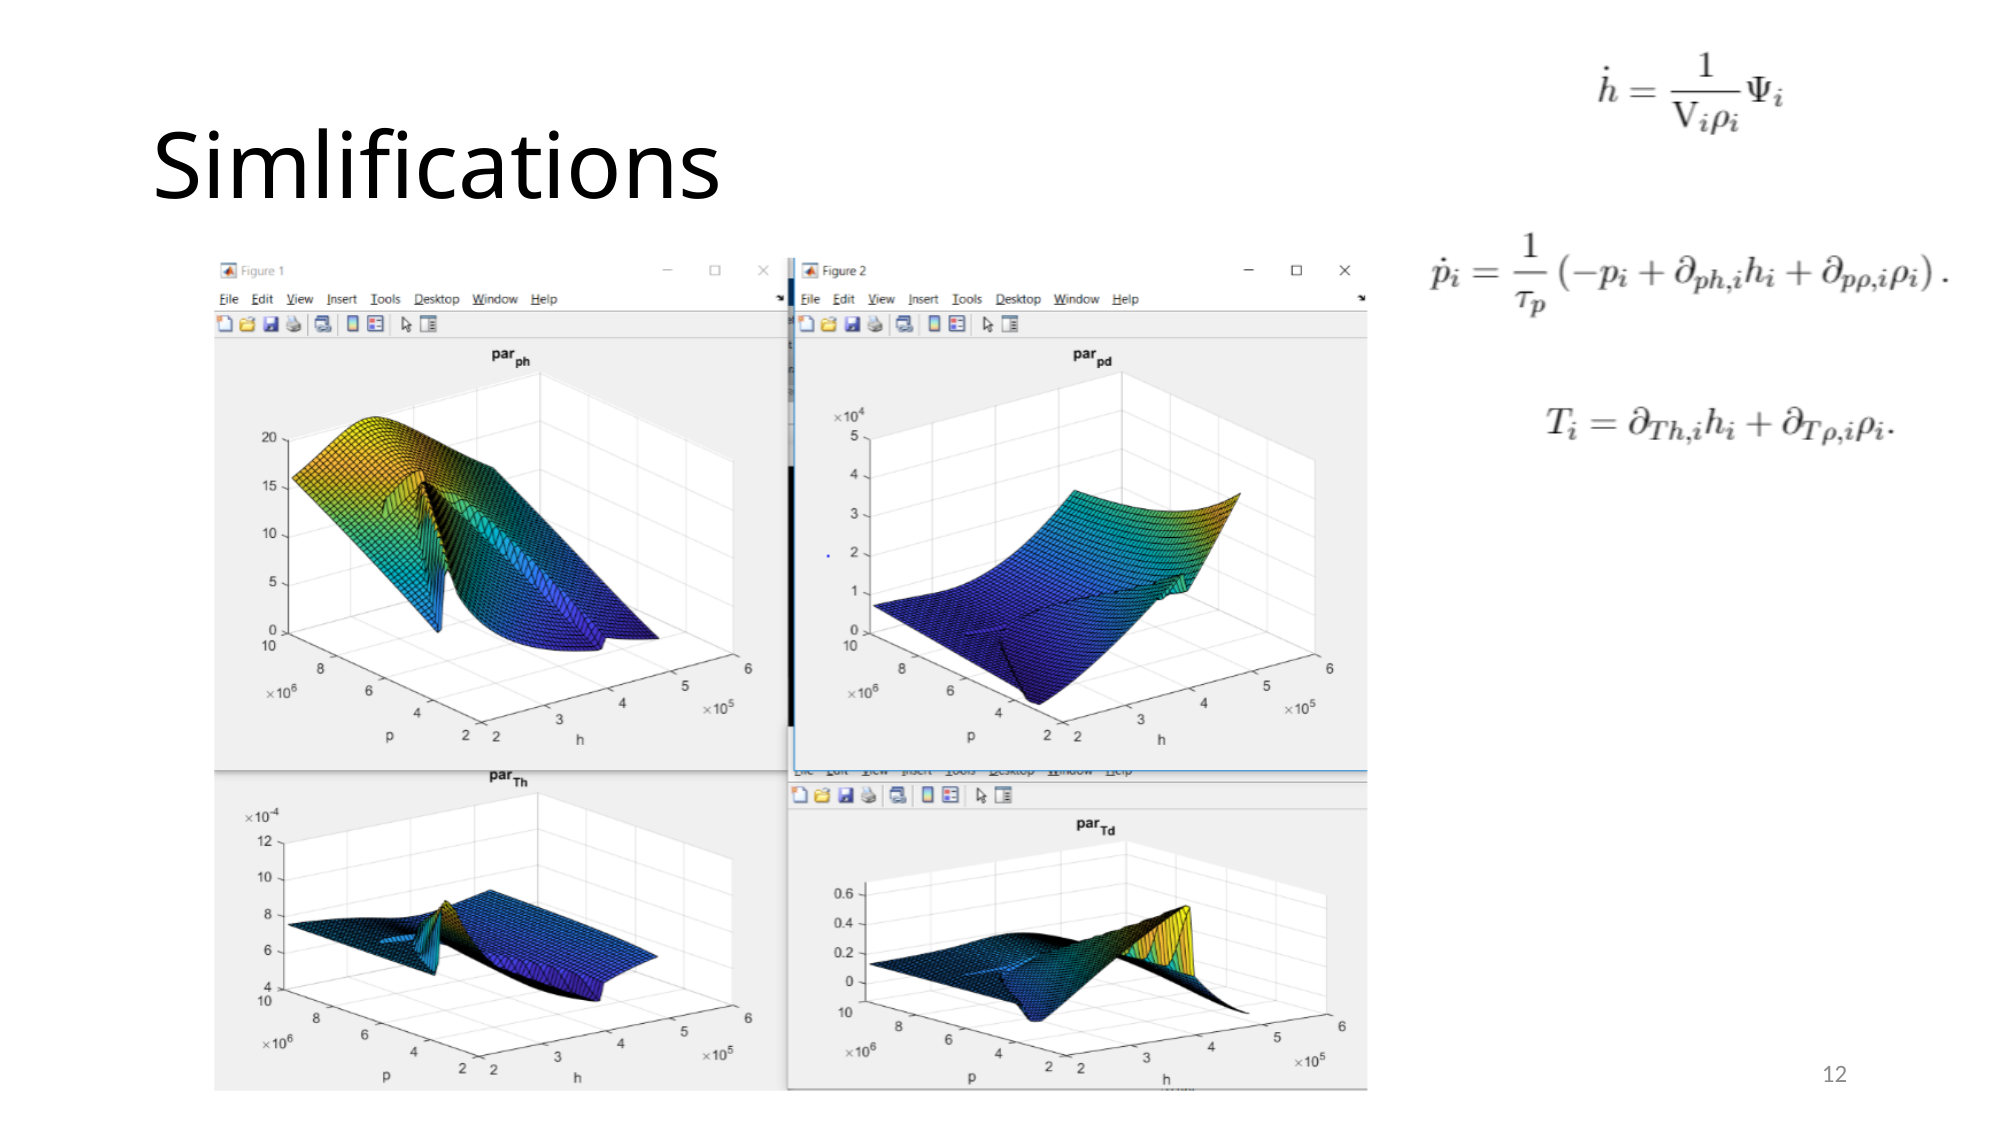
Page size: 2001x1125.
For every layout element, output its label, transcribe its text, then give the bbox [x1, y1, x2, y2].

title Simlifications [137, 59, 1384, 278]
picture [1530, 377, 1904, 503]
picture [1384, 33, 1963, 331]
picture [197, 236, 1379, 1109]
slide_number 12 [1412, 1042, 1863, 1103]
